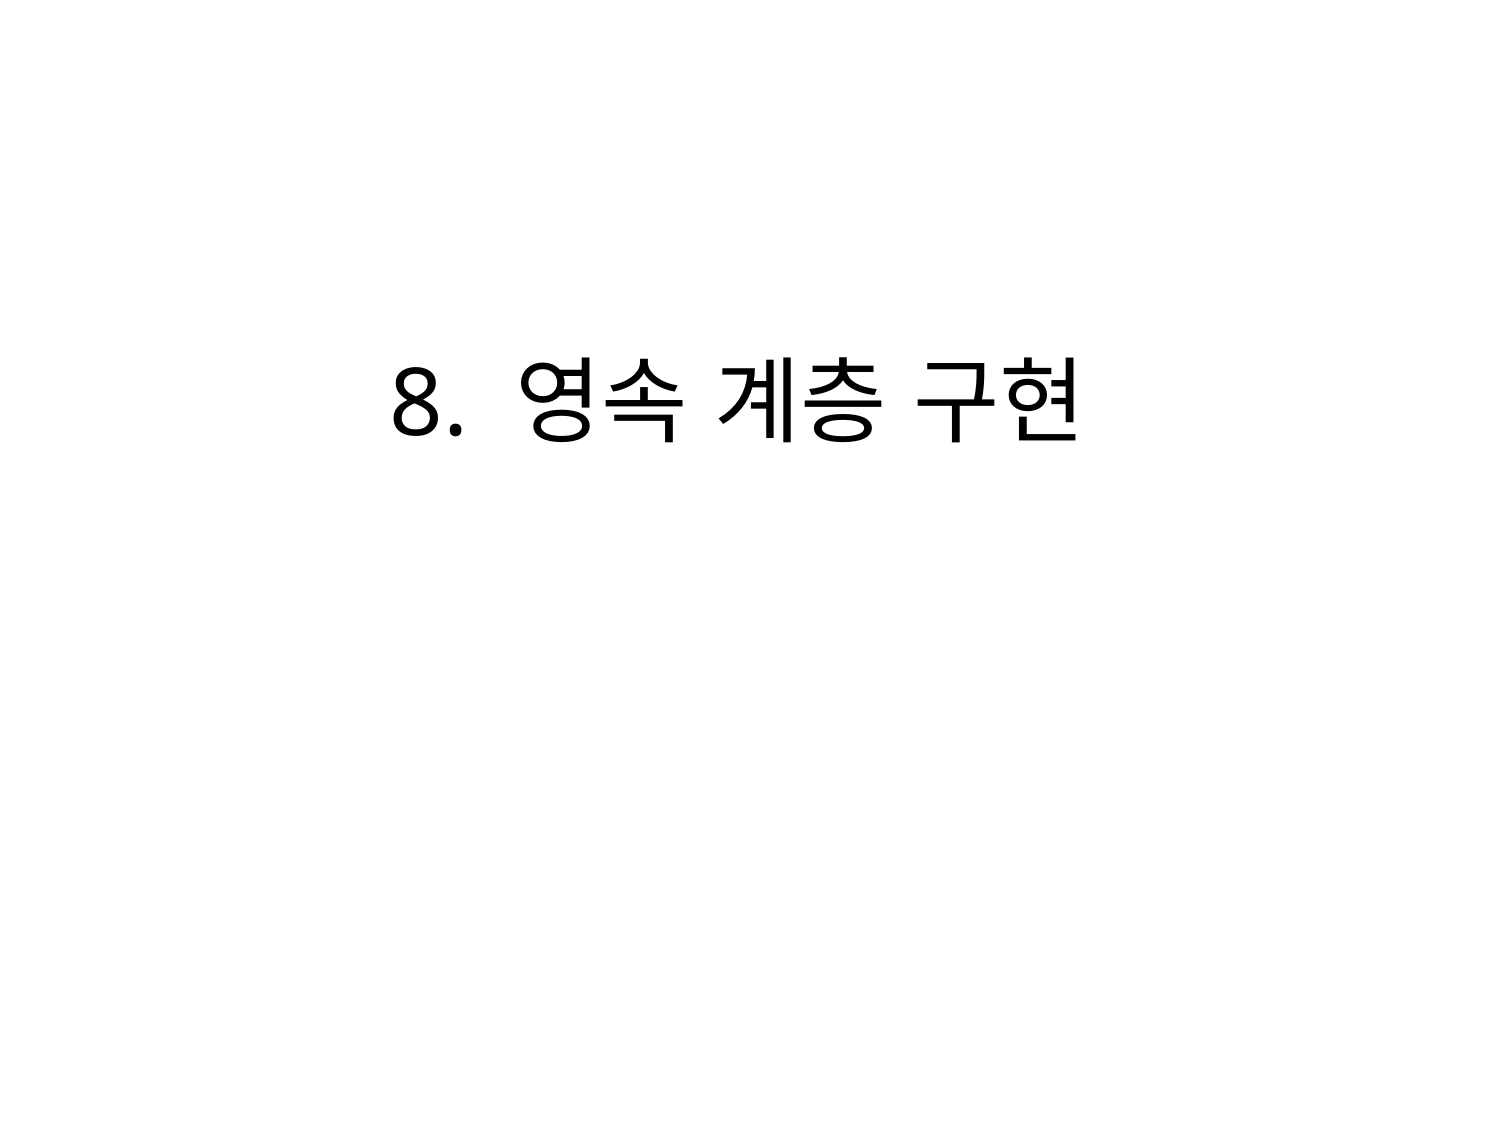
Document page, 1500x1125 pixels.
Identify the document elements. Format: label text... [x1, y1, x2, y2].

title 8. 영속 계층 구현 [170, 184, 1348, 576]
